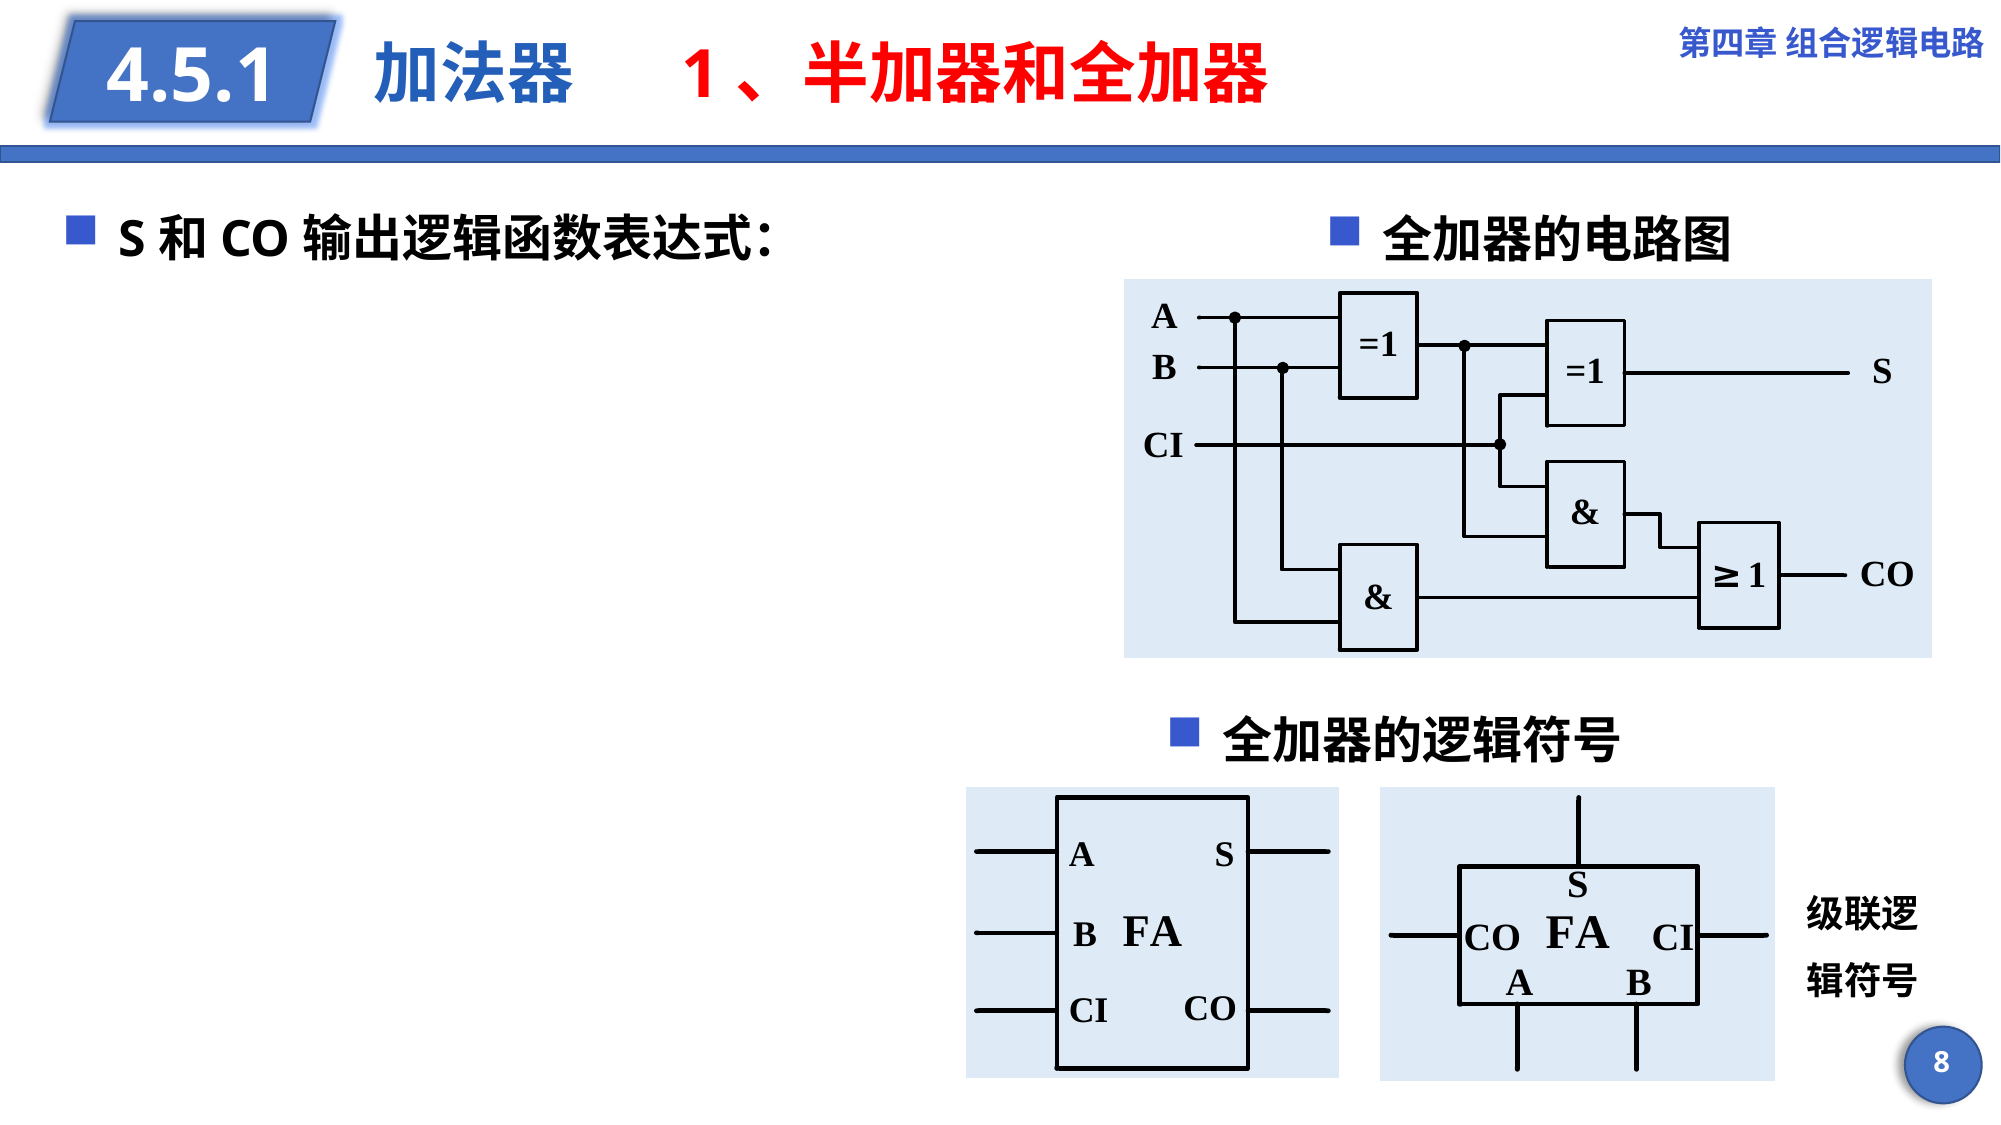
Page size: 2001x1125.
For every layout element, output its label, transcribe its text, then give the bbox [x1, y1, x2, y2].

text_box 4.5.1 [48, 20, 337, 123]
text_box 全加器的电路图 [1311, 170, 1748, 276]
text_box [966, 787, 1339, 1079]
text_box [1380, 786, 1776, 1082]
slide_number 8 [1895, 1033, 1989, 1094]
text_box 级联逻辑符号 [1791, 859, 1947, 1010]
text_box 全加器的逻辑符号 [1151, 670, 1763, 776]
footer 第四章 组合逻辑电路 [1654, 0, 2000, 84]
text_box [1124, 278, 1933, 659]
title 加法器 1、半加器和全加器 [358, 16, 1306, 137]
